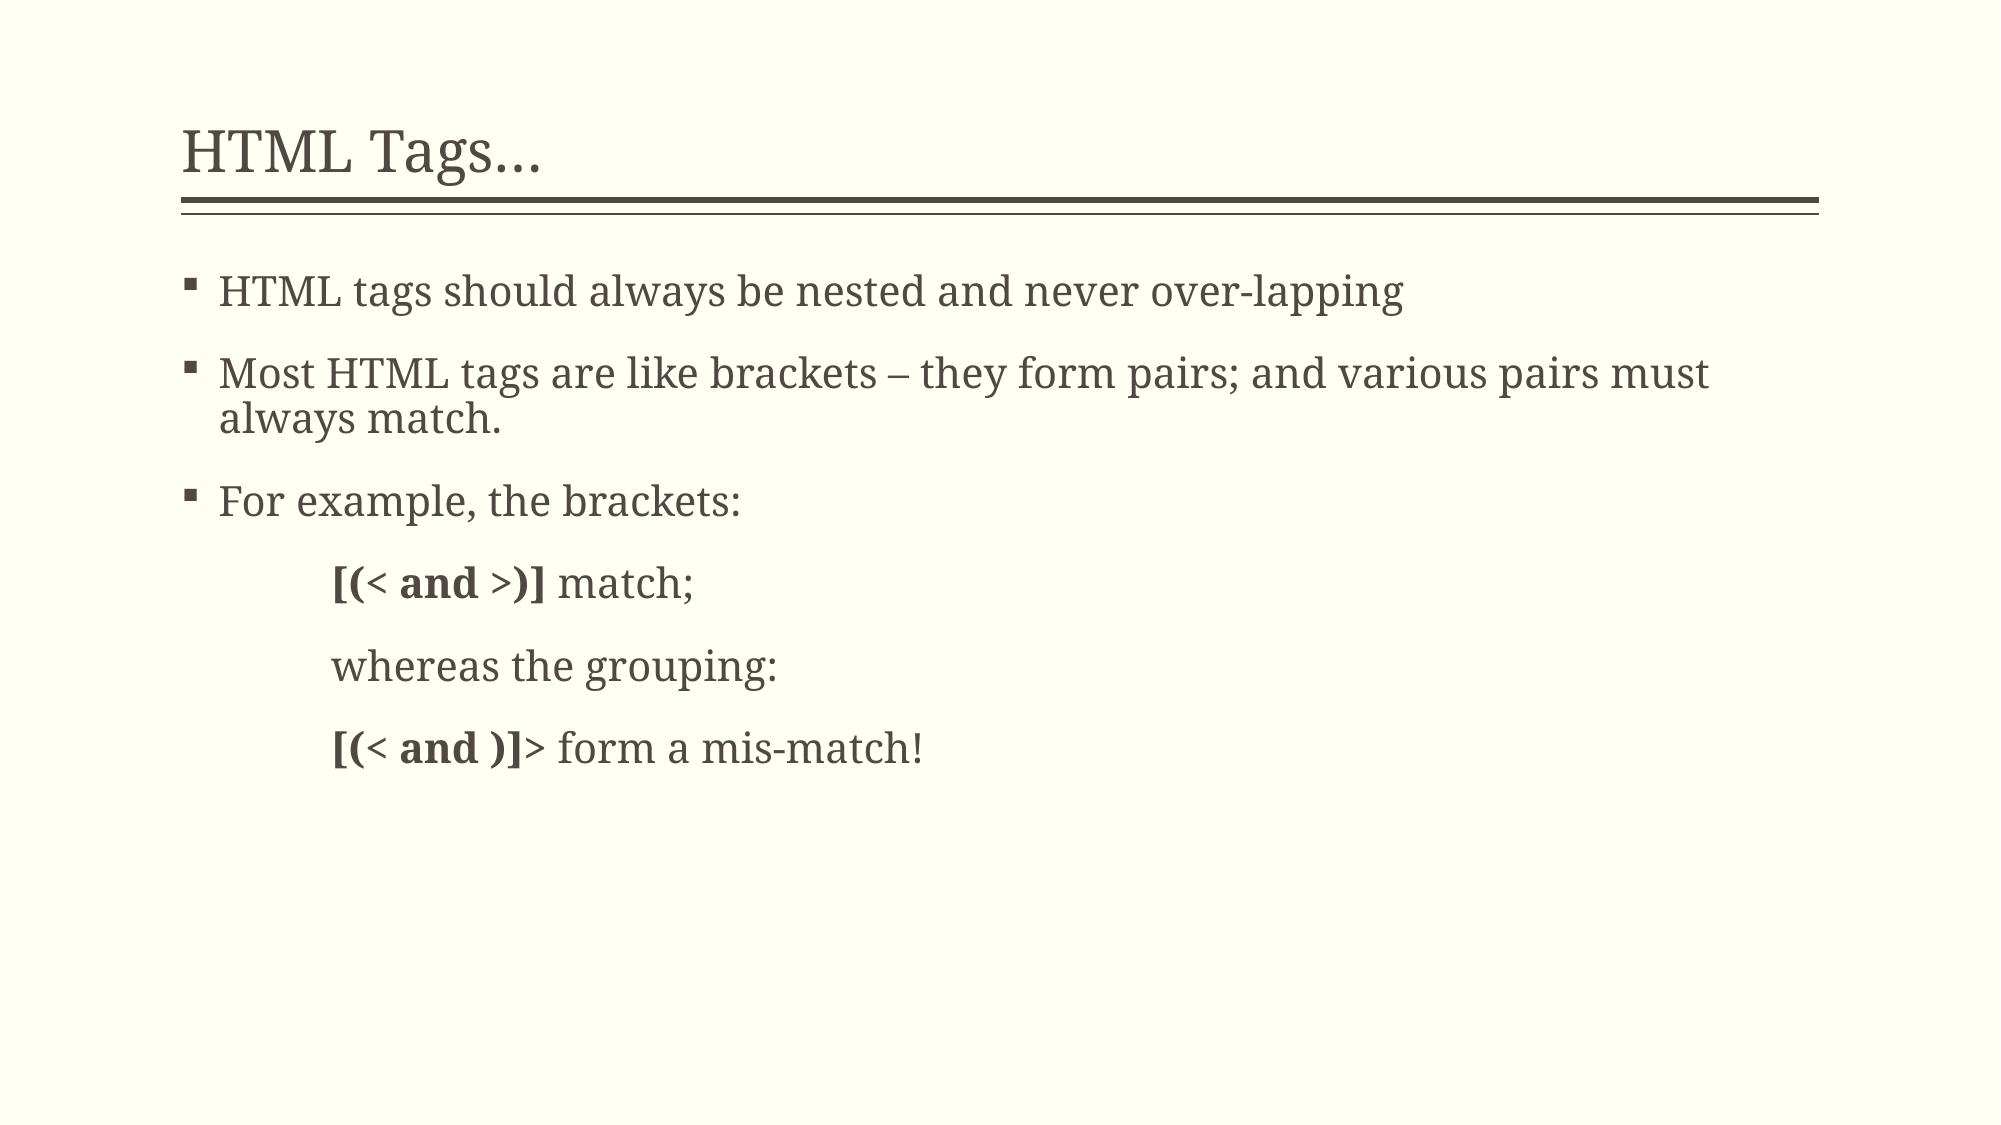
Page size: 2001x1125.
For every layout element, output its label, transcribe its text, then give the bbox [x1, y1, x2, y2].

title HTML Tags… [181, 12, 1819, 193]
list HTML tags should always be nested and never over-lapping Most HTML tags are like brackets – they form pairs; and various pairs must always match. For example, the brackets: [(< and >)] match; whereas the grouping: [(< and )]> form a mis-match! [181, 262, 1819, 1013]
